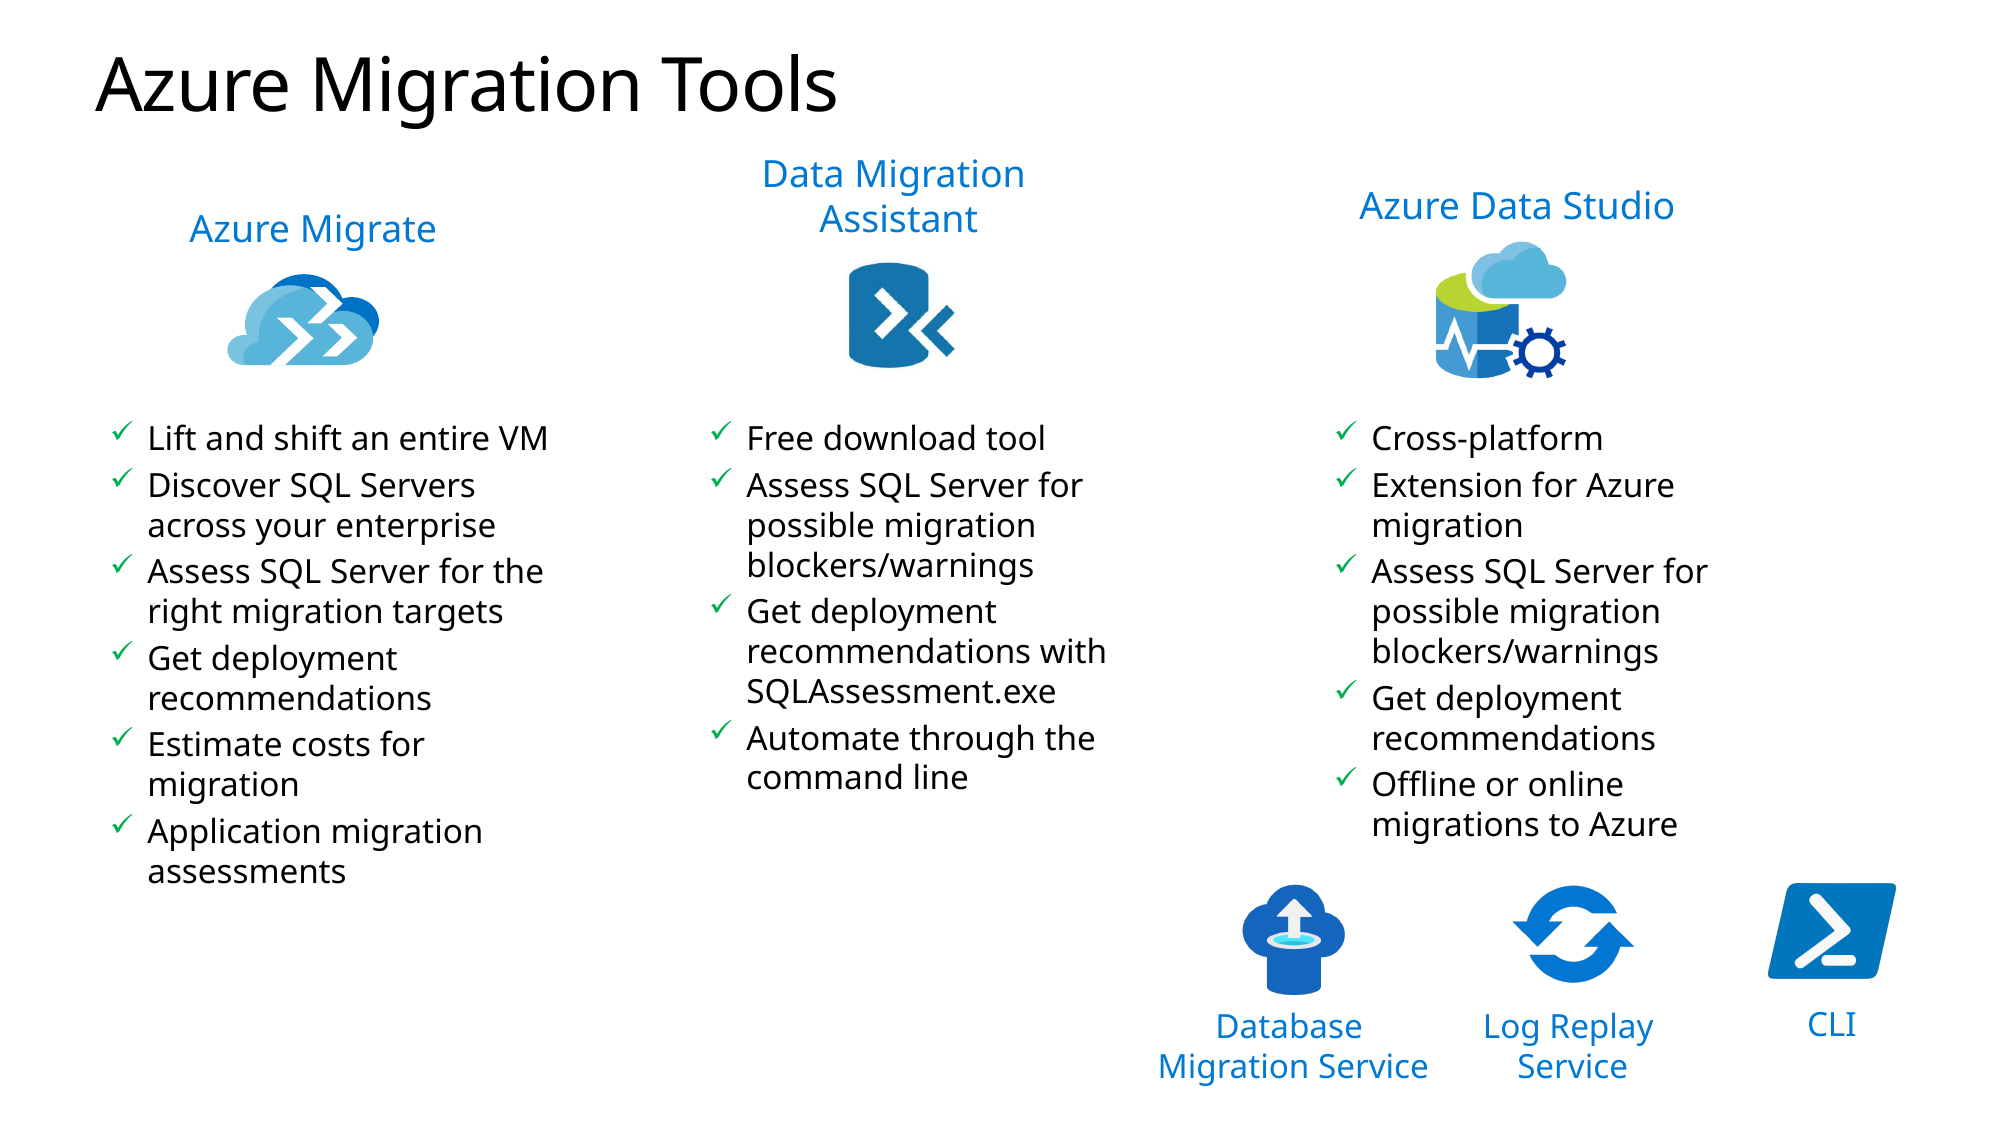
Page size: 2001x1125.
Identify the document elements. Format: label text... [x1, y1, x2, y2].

picture [1430, 237, 1573, 383]
text_box Lift and shift an entire VM Discover SQL Servers across your enterprise Assess SQL Server for the right migration targets Get deployment recommendations Estimate costs for migration Application migration assessments [94, 410, 589, 898]
text_box Free download tool Assess SQL Server for possible migration blockers/warnings Get deployment recommendations with SQLAssessment.exe Automate through the command line [694, 410, 1188, 805]
text_box Log Replay Service [1482, 1005, 1663, 1085]
text_box Azure Migrate [189, 205, 438, 251]
text_box Data Migration Assistant [761, 149, 1036, 240]
title Azure Migration Tools [94, 36, 1903, 128]
picture [1768, 867, 1896, 996]
text_box Cross-platform Extension for Azure migration Assess SQL Server for possible migration blockers/warnings Get deployment recommendations Offline or online migrations to Azure [1319, 409, 1813, 851]
picture [1188, 884, 1399, 996]
picture [1510, 870, 1636, 997]
picture [836, 260, 962, 372]
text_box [227, 273, 380, 366]
text_box Azure Data Studio [1359, 182, 1676, 228]
text_box CLI [1807, 1002, 1857, 1043]
text_box Database Migration Service [1157, 1005, 1430, 1085]
